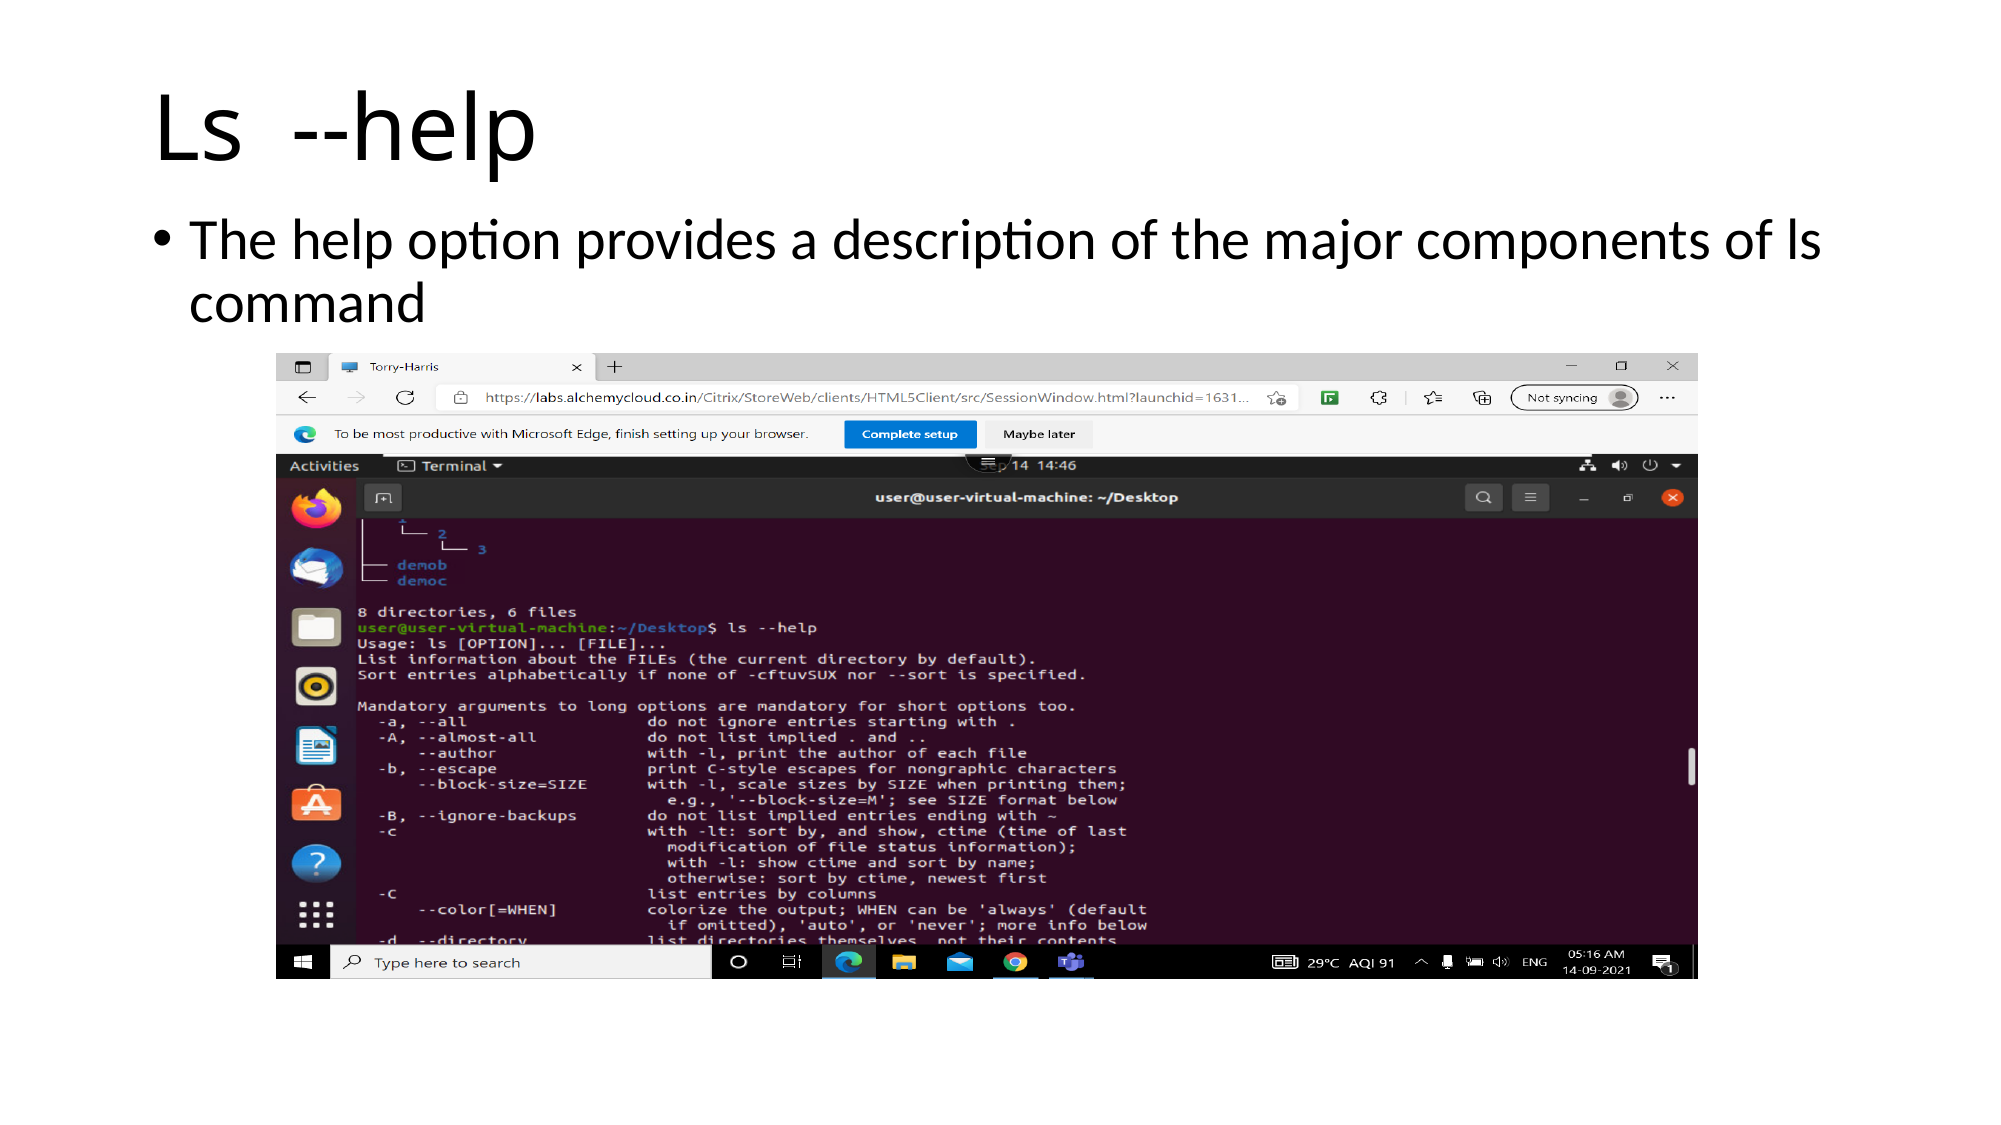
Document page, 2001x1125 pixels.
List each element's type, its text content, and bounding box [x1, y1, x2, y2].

title Ls --help [137, 59, 1863, 201]
picture [276, 353, 1698, 979]
list The help option provides a description of the major components of ls command [137, 201, 1863, 1014]
